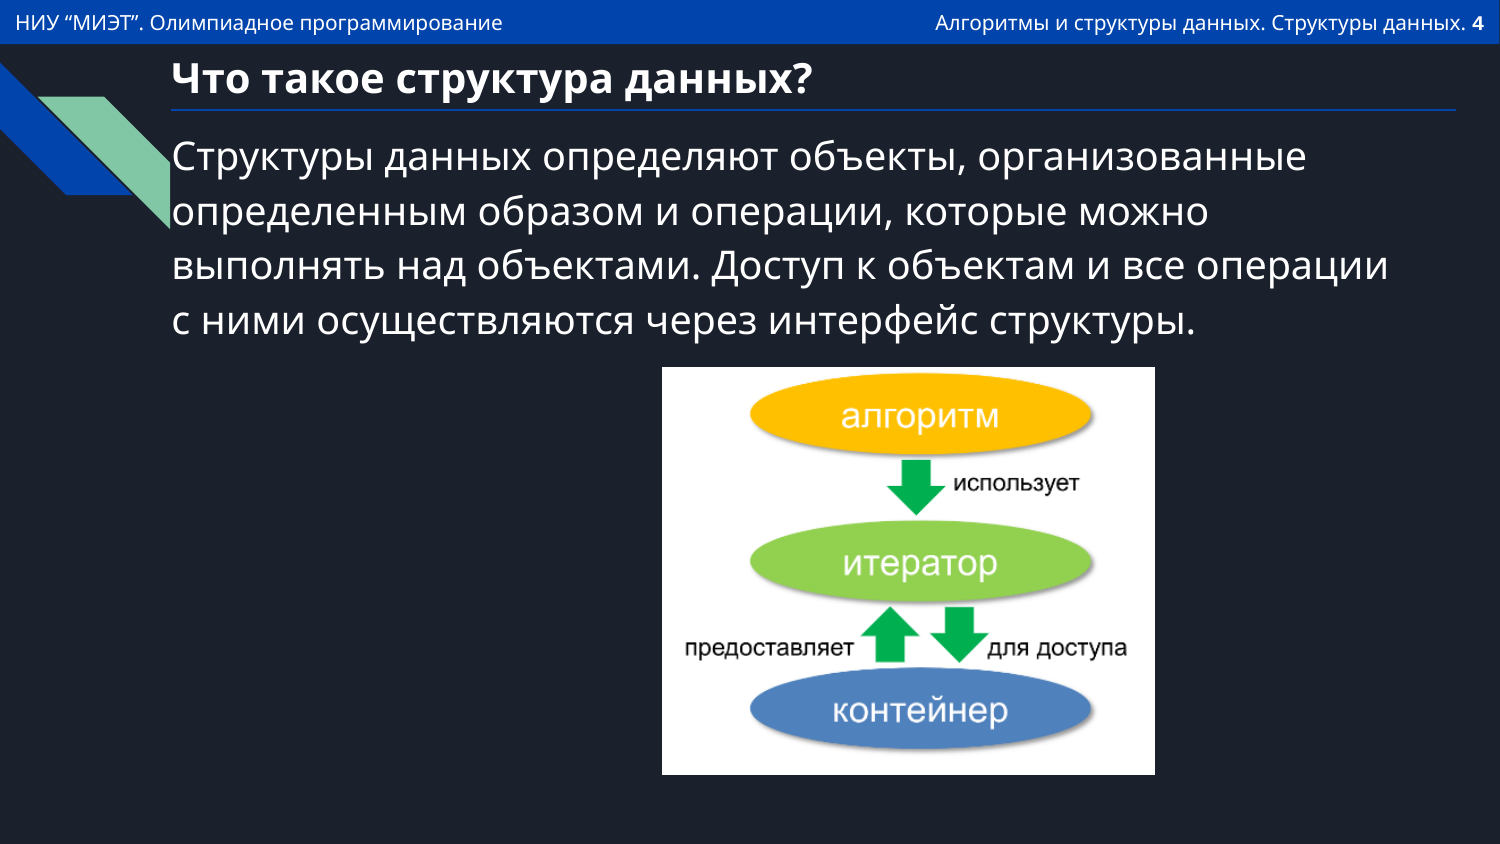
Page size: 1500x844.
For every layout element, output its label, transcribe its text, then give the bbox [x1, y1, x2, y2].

text_box Структуры данных определяют объекты, организованные определенным образом и операции, которые можно выполнять над объектами. Доступ к объектам и все операции с ними осуществляются через интерфейс структуры. [156, 108, 1424, 754]
picture [661, 367, 1155, 776]
title Что такое структура данных? [156, 44, 1457, 109]
